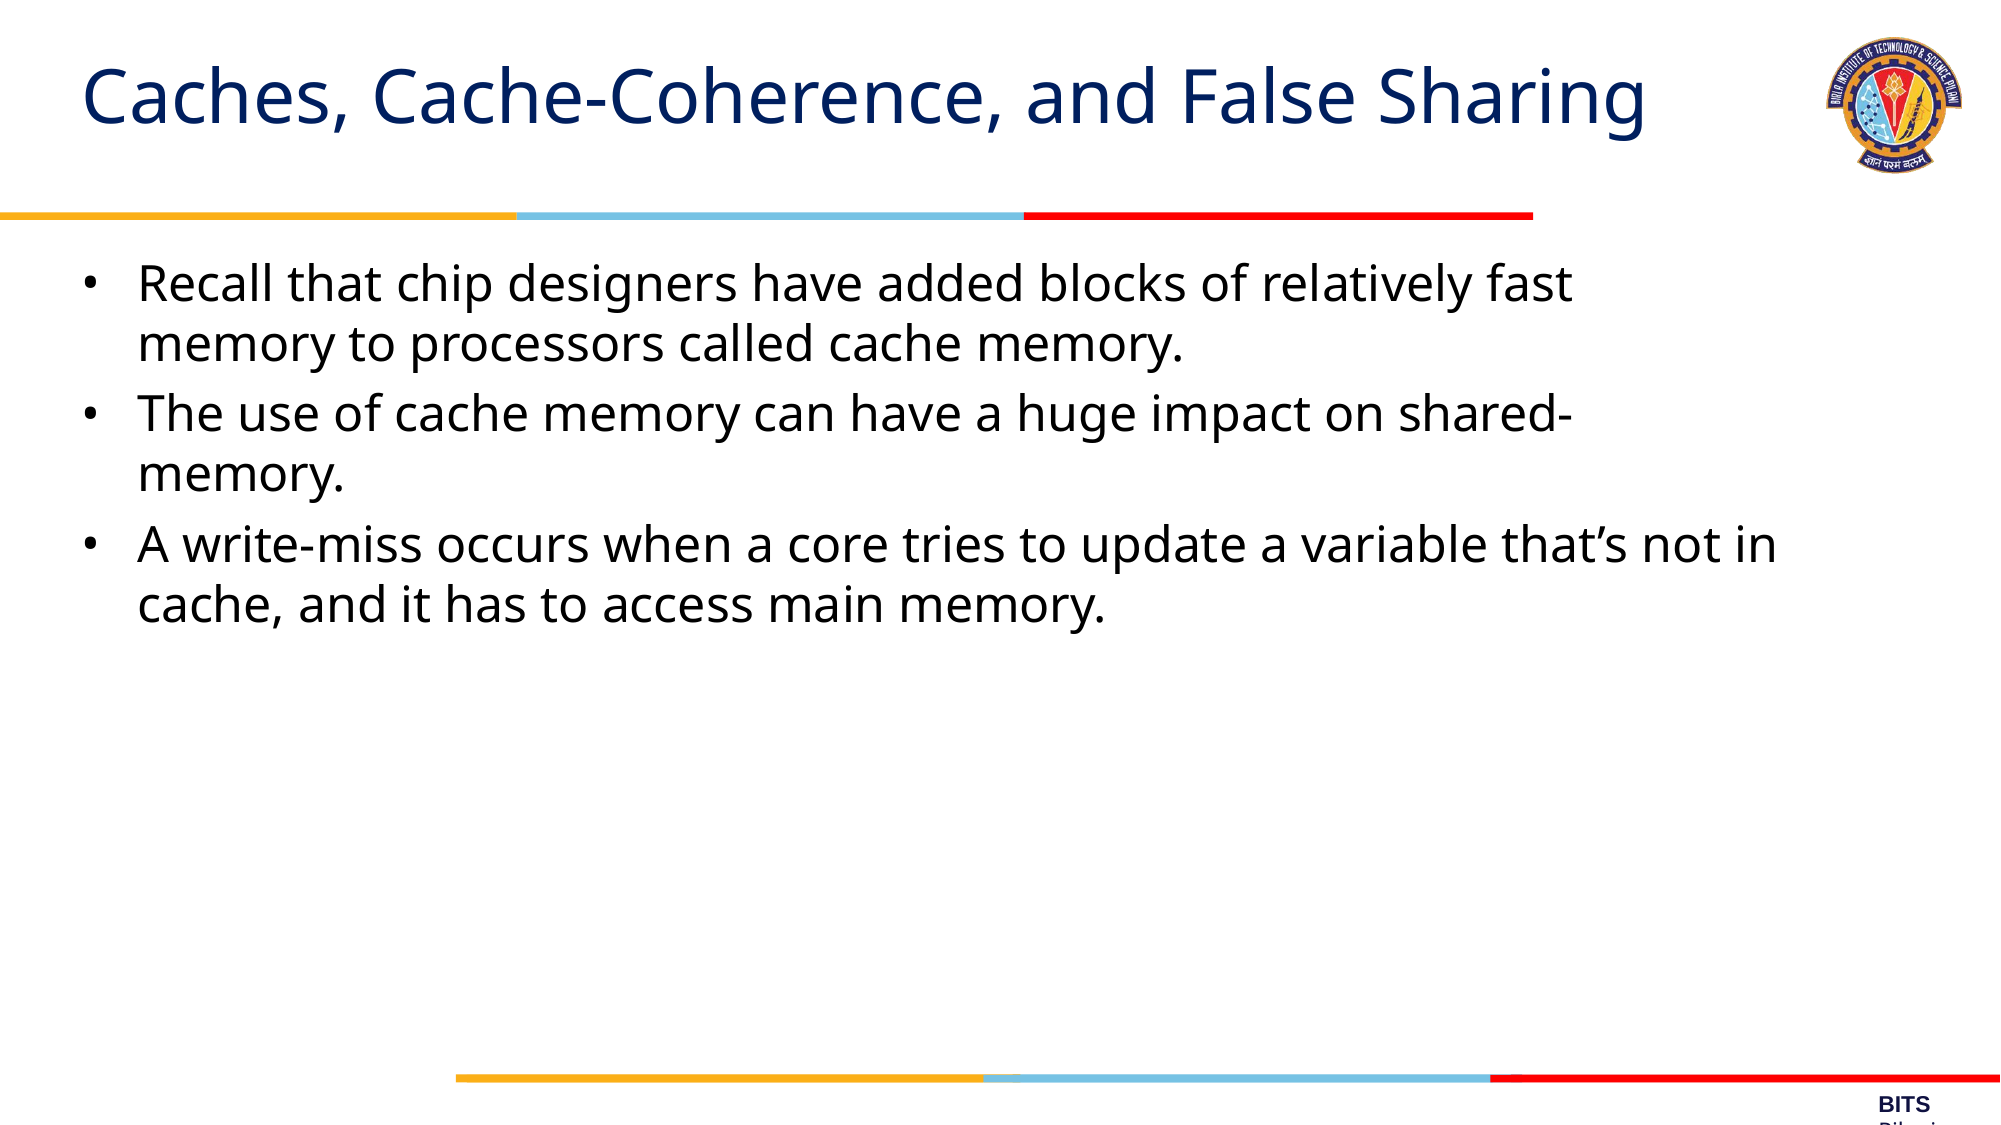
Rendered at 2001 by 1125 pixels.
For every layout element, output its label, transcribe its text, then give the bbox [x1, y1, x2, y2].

footer BITS Pilani [1876, 1089, 1995, 1125]
text_box Recall that chip designers have added blocks of relatively fast memory to processors called cache memory. The use of cache memory can have a huge impact on shared-memory. A write-miss occurs when a core tries to update a variable that’s not in cache, and it has to access main memory. [79, 249, 1852, 633]
title Caches, Cache-Coherence, and False Sharing [79, 46, 1921, 236]
picture [1826, 37, 1962, 174]
